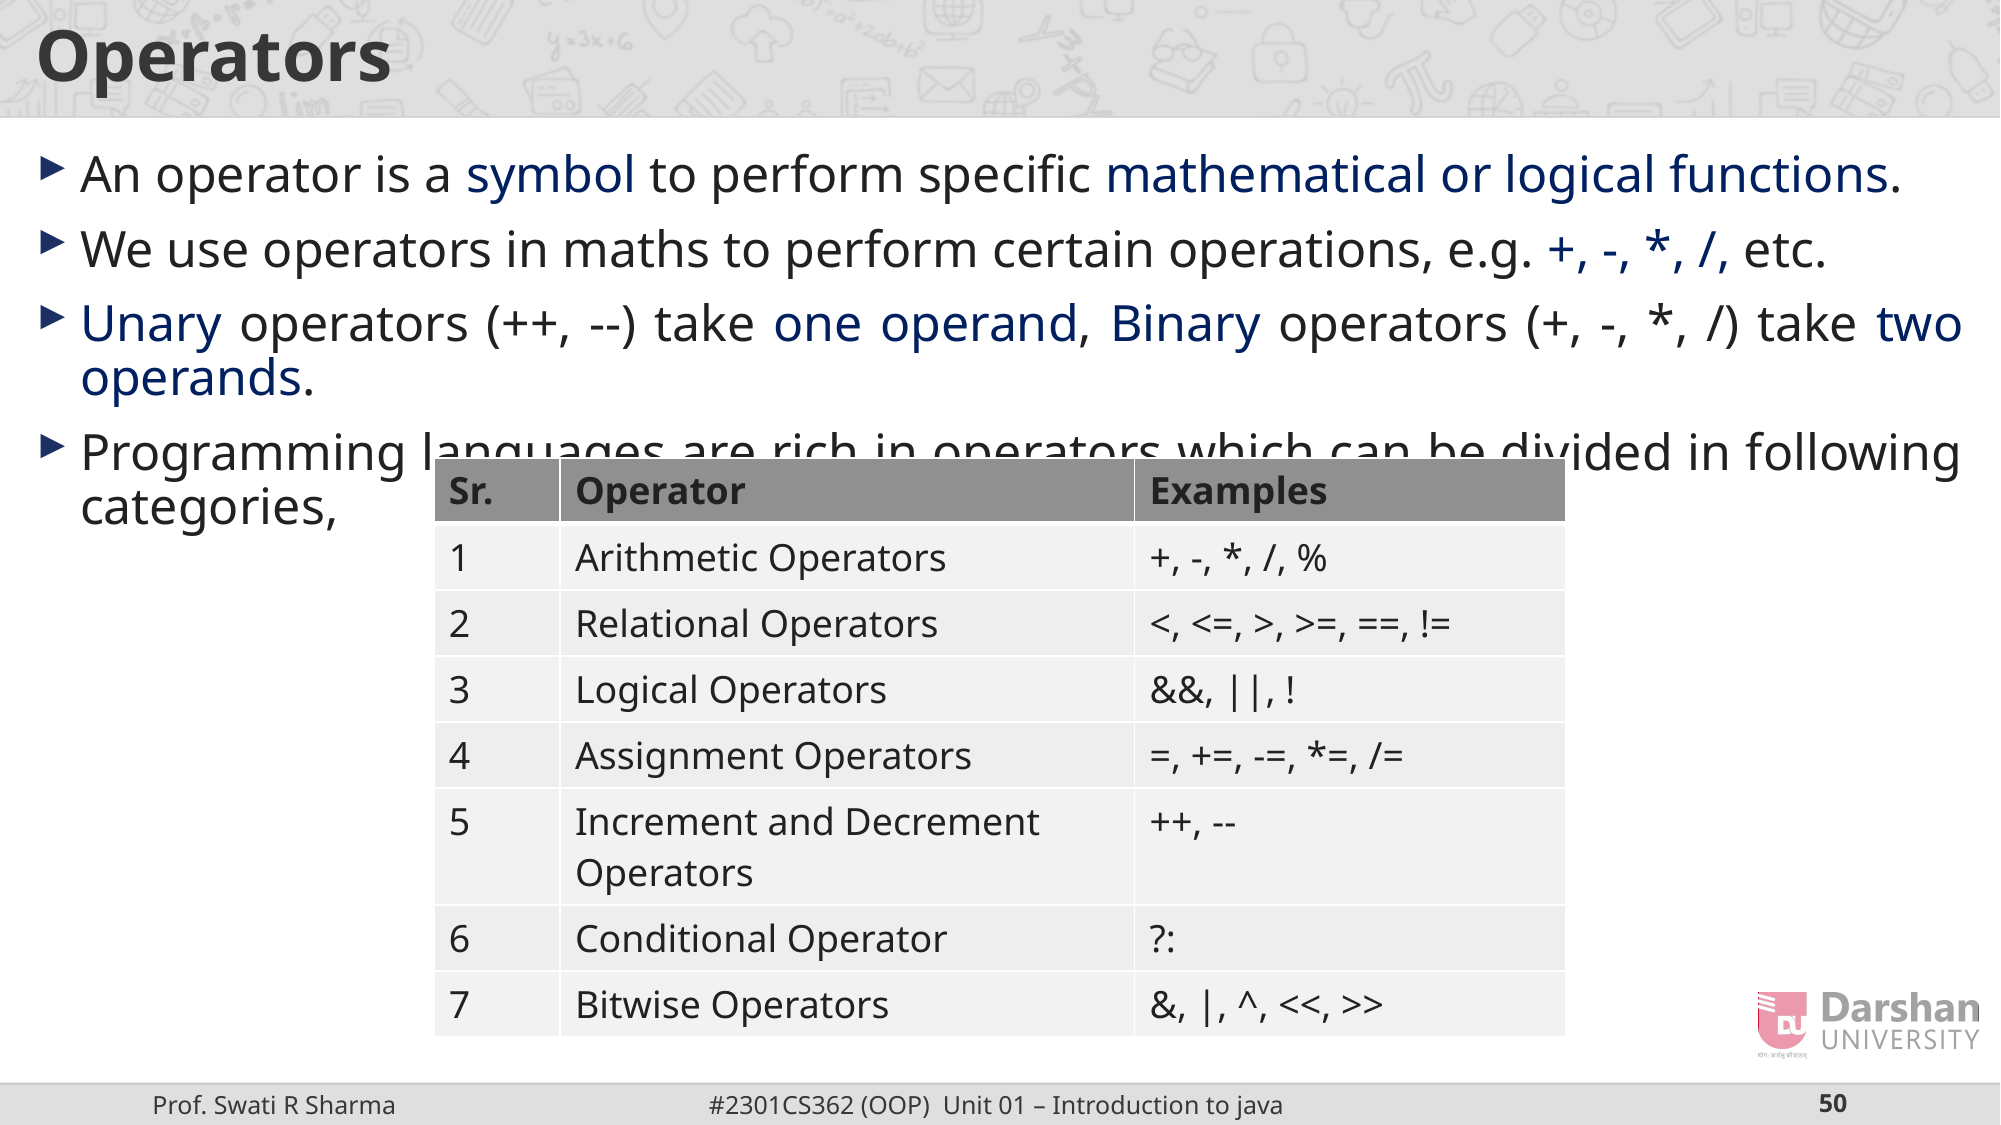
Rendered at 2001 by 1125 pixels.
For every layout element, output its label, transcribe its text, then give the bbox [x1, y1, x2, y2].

table_cell 6 [435, 906, 559, 970]
table_cell 7 [435, 972, 559, 1036]
table_cell Conditional Operator [561, 906, 1134, 970]
table_header Examples [1135, 459, 1565, 521]
table_header Operator [561, 459, 1134, 521]
title Operators [0, 0, 2000, 117]
list An operator is a symbol to perform specific mathematical or logical functions. We use operators in maths to perform certain operations, e.g. +, -, *, /, etc. Unary operators (++, --) take one operand, Binary operators (+, -, *, /) take two operands. Programming languages are rich in operators which can be divided in following categories, [21, 141, 1979, 452]
table_cell Bitwise Operators [561, 972, 1134, 1036]
table_cell Arithmetic Operators [561, 526, 1134, 589]
table_cell <, <=, >, >=, ==, != [1135, 591, 1565, 655]
table_cell 4 [435, 723, 559, 787]
table_header Sr. [435, 459, 559, 521]
table_cell +, -, *, /, % [1135, 526, 1565, 589]
table_cell ++, -- [1135, 789, 1565, 904]
table_cell 5 [435, 789, 559, 904]
table_cell a < b [1758, 992, 1979, 1059]
table_cell Increment and Decrement Operators [561, 789, 1134, 904]
table_cell 2 [435, 591, 559, 655]
table_cell &&, ||, ! [1135, 657, 1565, 721]
table_cell ?: [1135, 906, 1565, 970]
table_cell &, |, ^, <<, >> [1135, 972, 1565, 1036]
table_cell Relational Operators [561, 591, 1134, 655]
table_cell Logical Operators [561, 657, 1134, 721]
table_cell 1 [435, 526, 559, 589]
table_cell Assignment Operators [561, 723, 1134, 787]
table_cell =, +=, -=, *=, /= [1135, 723, 1565, 787]
table_cell 3 [435, 657, 559, 721]
